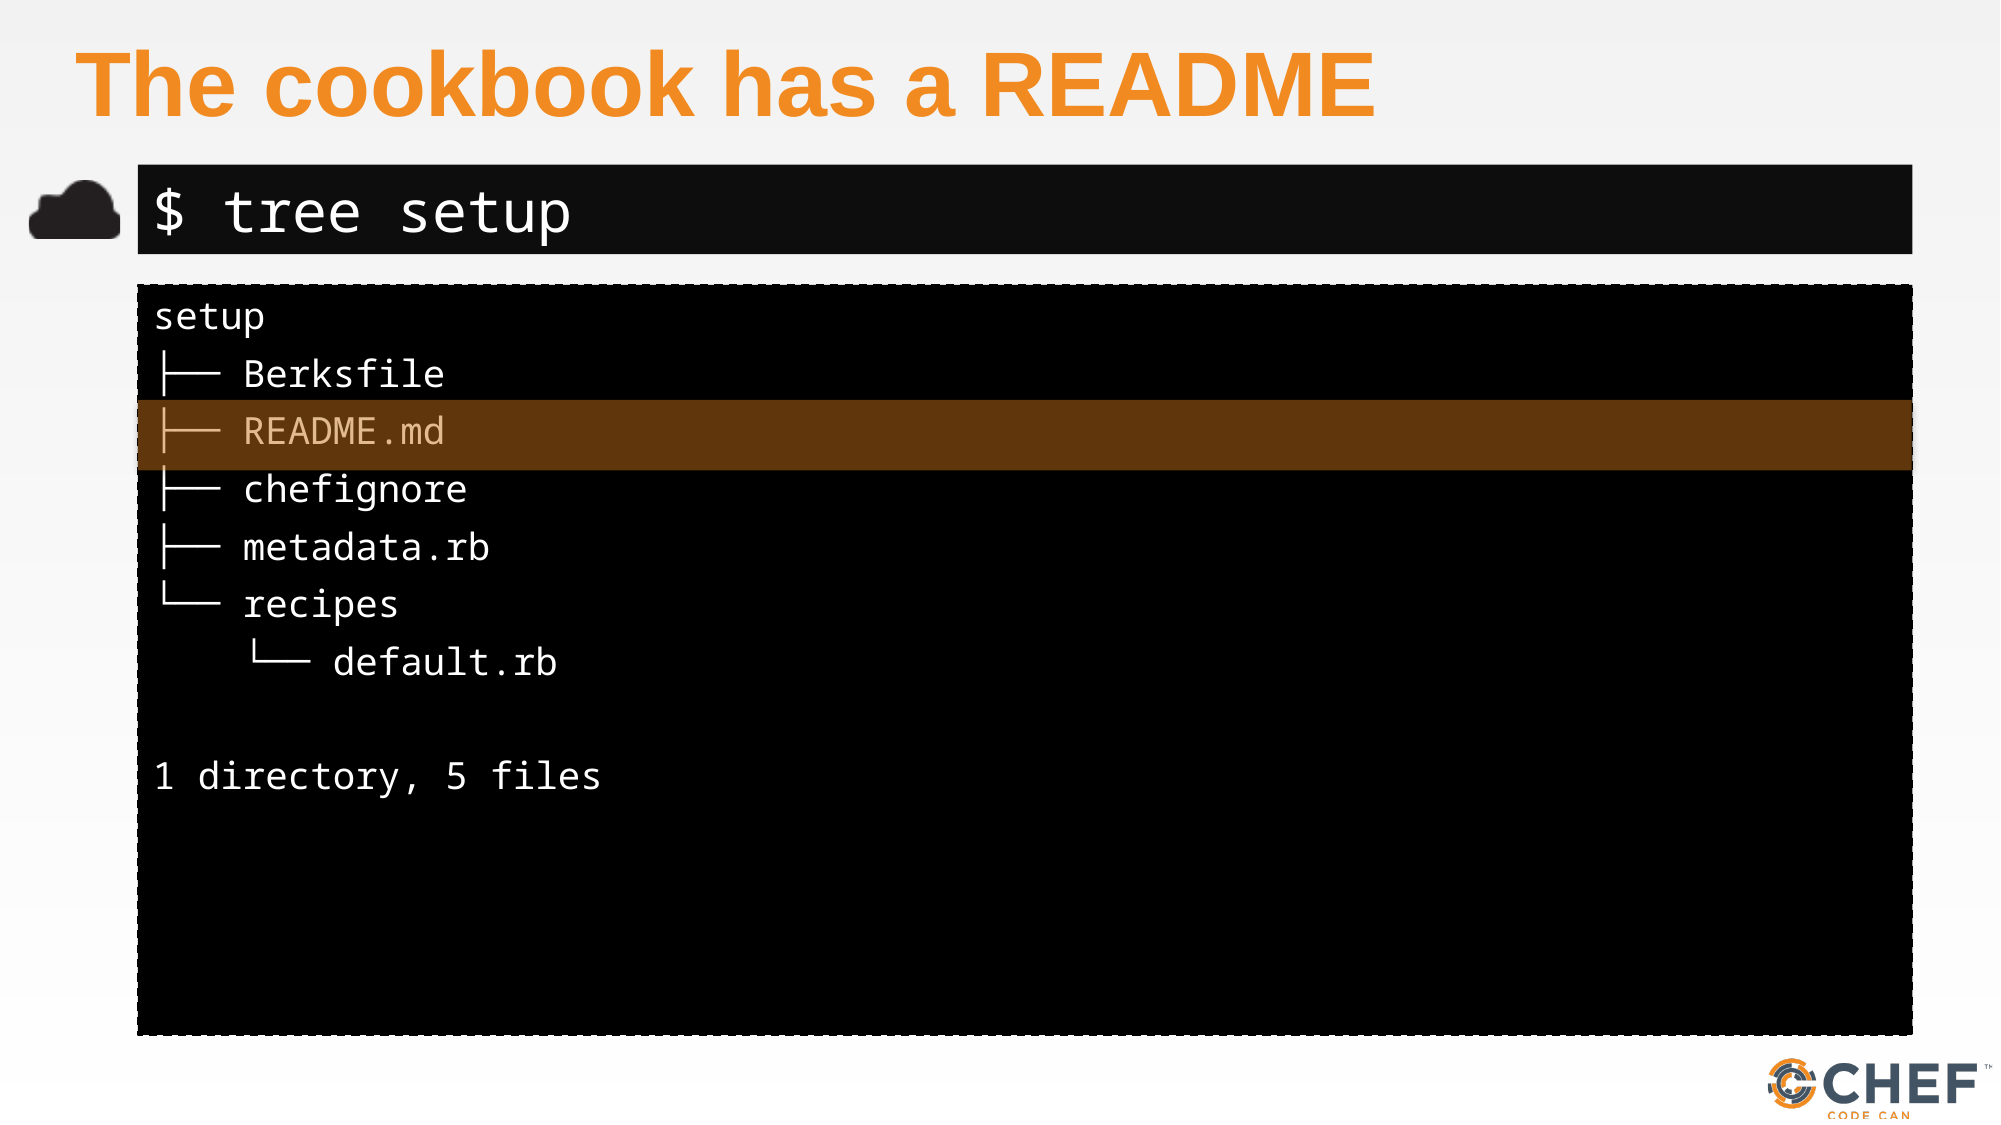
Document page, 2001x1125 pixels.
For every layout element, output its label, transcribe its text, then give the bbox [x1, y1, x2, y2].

title The cookbook has a README [75, 37, 1913, 140]
list setup ├── Berksfile ├── README.md ├── chefignore ├── metadata.rb └── recipes └── default.rb 1 directory, 5 files [137, 482, 1913, 1036]
list setup ├── Berksfile ├── README.md ├── chefignore ├── metadata.rb └── recipes └── default.rb 1 directory, 5 files [137, 284, 1913, 398]
text_box [137, 399, 1912, 471]
list $ tree setup [137, 164, 1913, 255]
